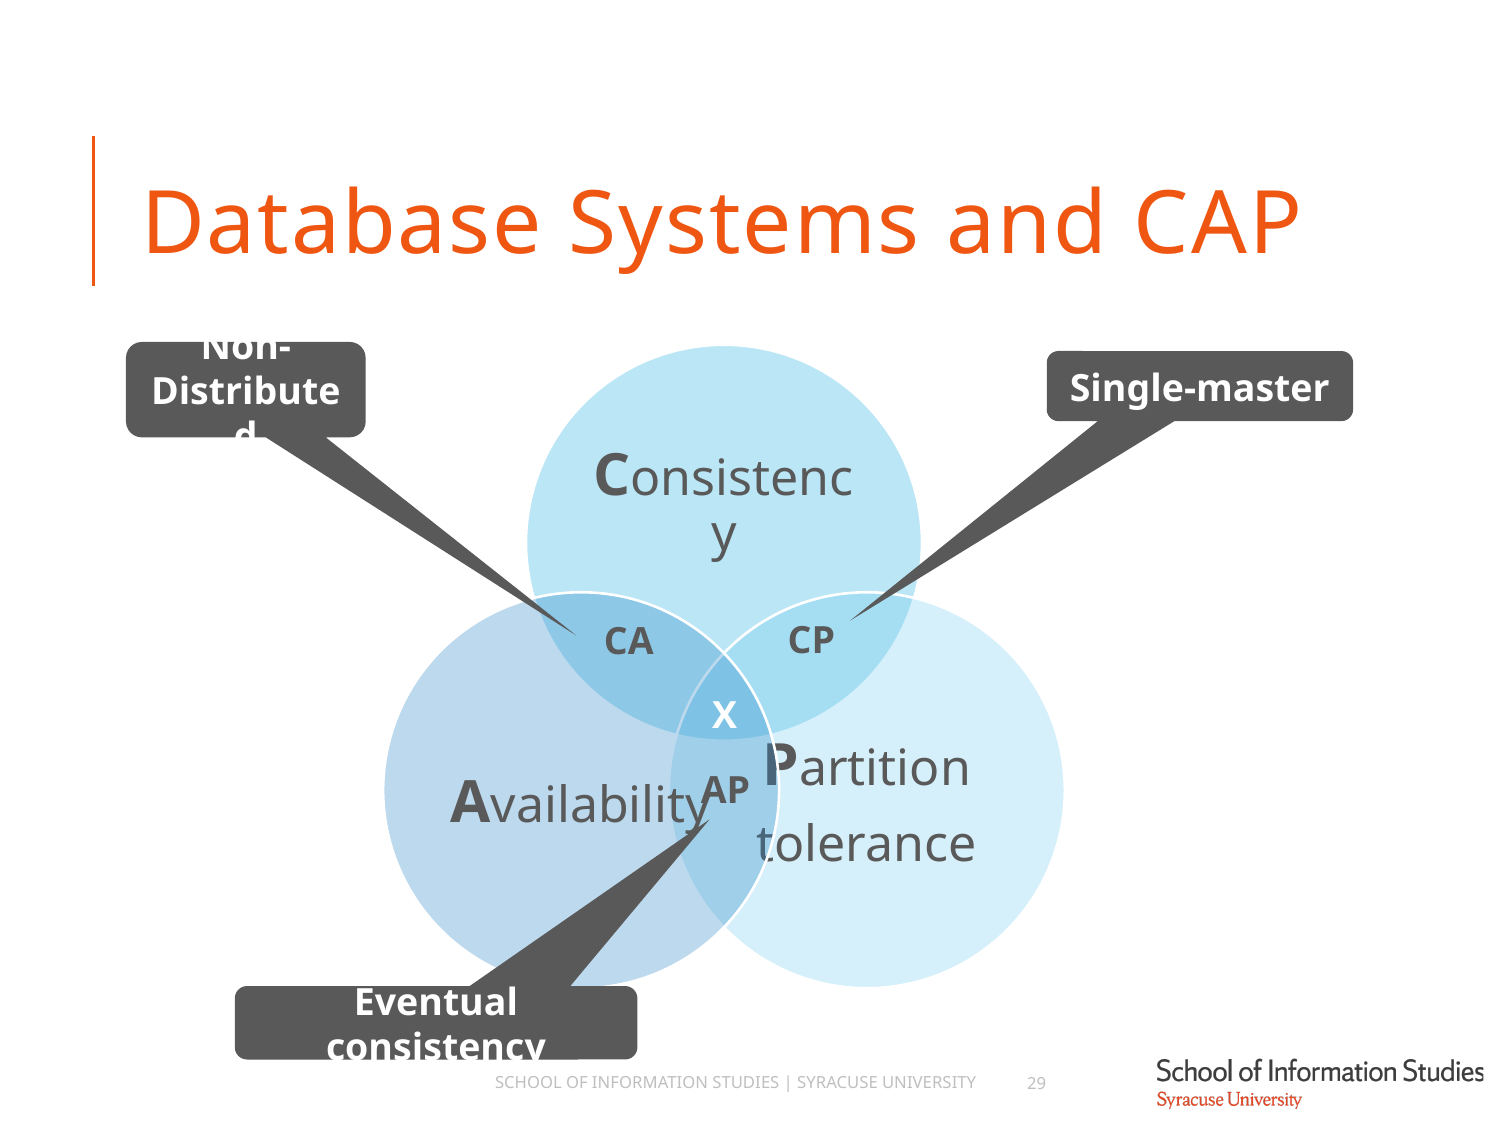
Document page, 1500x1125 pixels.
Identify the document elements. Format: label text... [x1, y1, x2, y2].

title Database Systems and CAP [126, 96, 1322, 333]
footer School of Information Studies | Syracuse University [283, 1061, 993, 1106]
text_box Eventual consistency [233, 1005, 639, 1061]
text_box Single-master [1328, 349, 1355, 423]
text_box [125, 336, 1323, 997]
slide_number 29 [1012, 1061, 1149, 1107]
